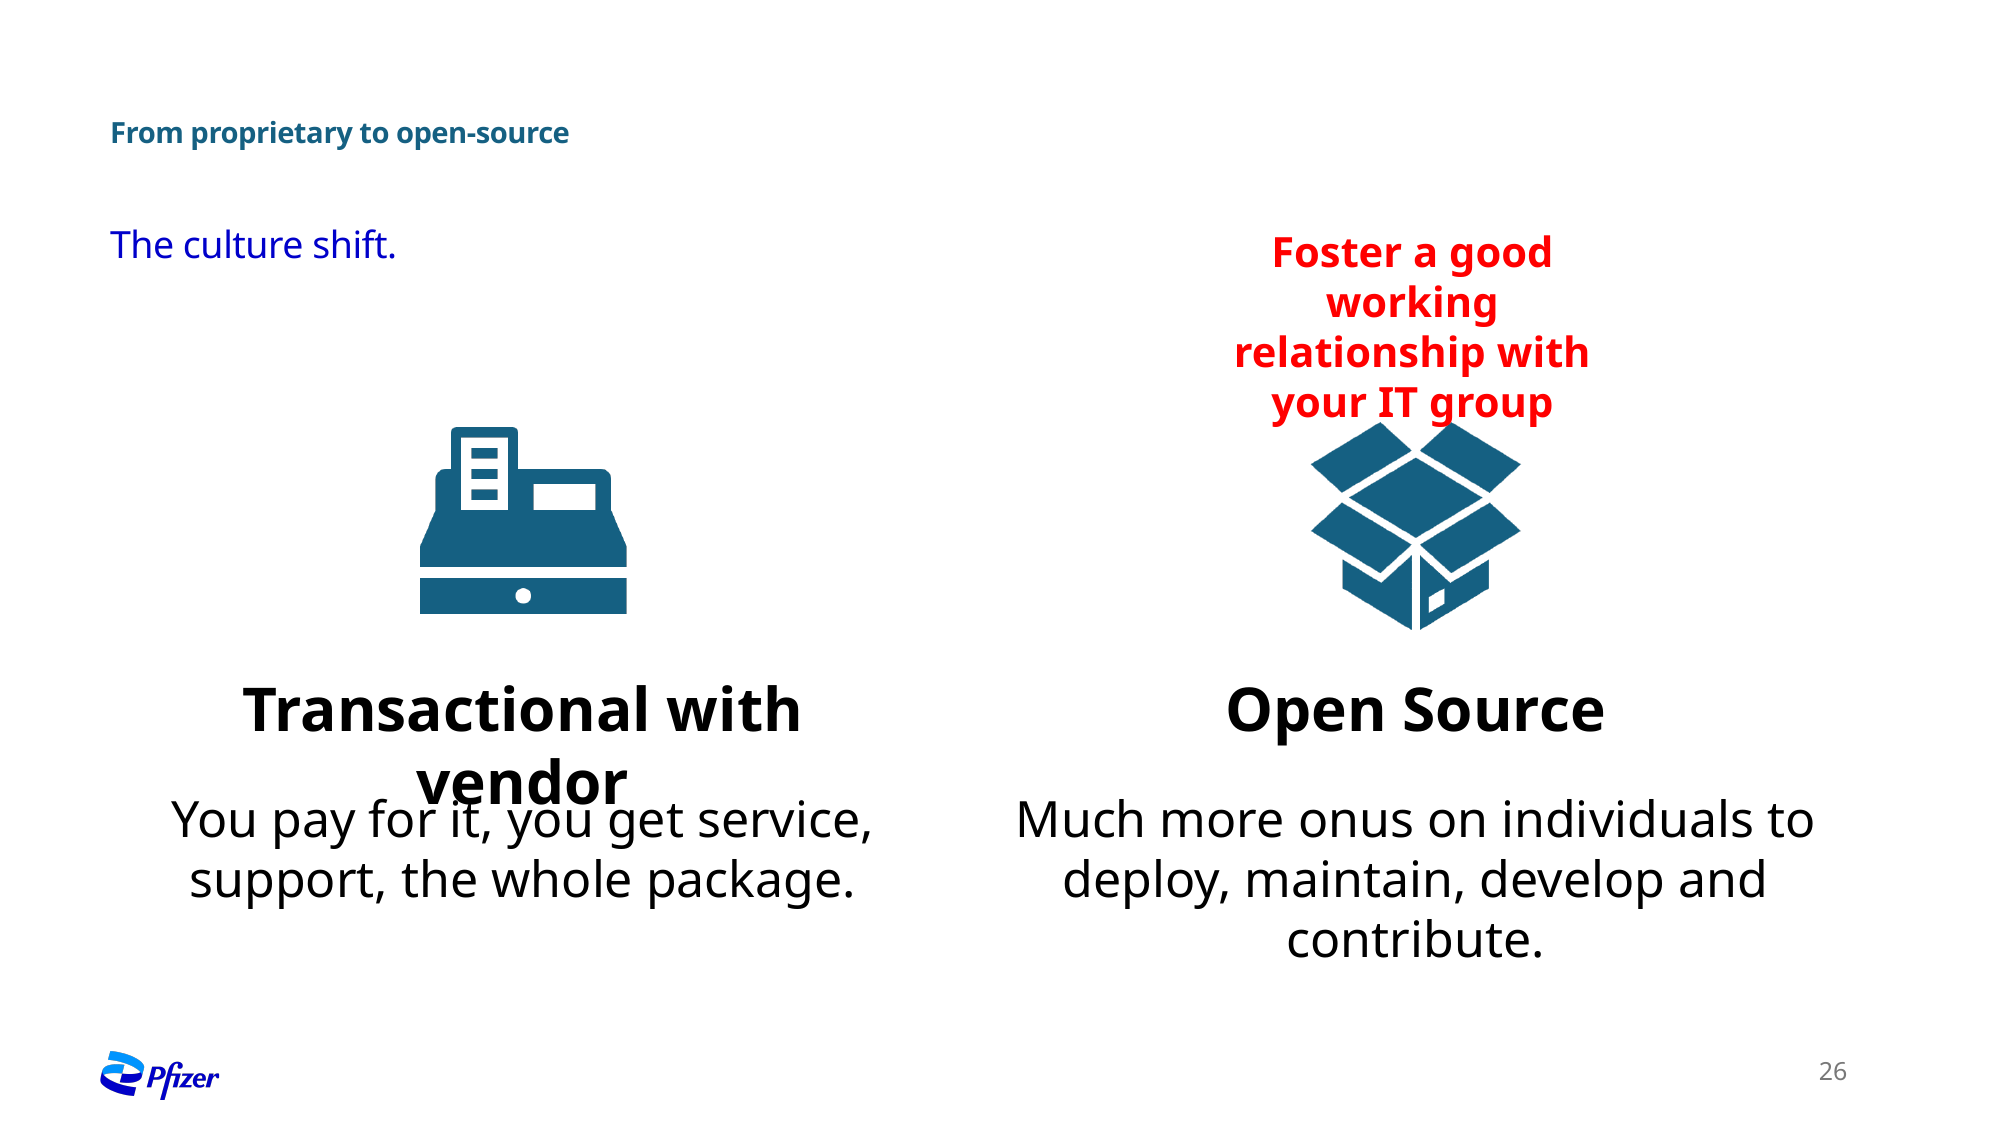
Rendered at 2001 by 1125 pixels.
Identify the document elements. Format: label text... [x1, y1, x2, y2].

list The culture shift. [95, 218, 613, 294]
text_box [136, 298, 1863, 1014]
slide_number 26 [1412, 1042, 1863, 1103]
text_box Foster a good working relationship with your IT group [1192, 218, 1633, 298]
title From proprietary to open-source [95, 100, 613, 168]
